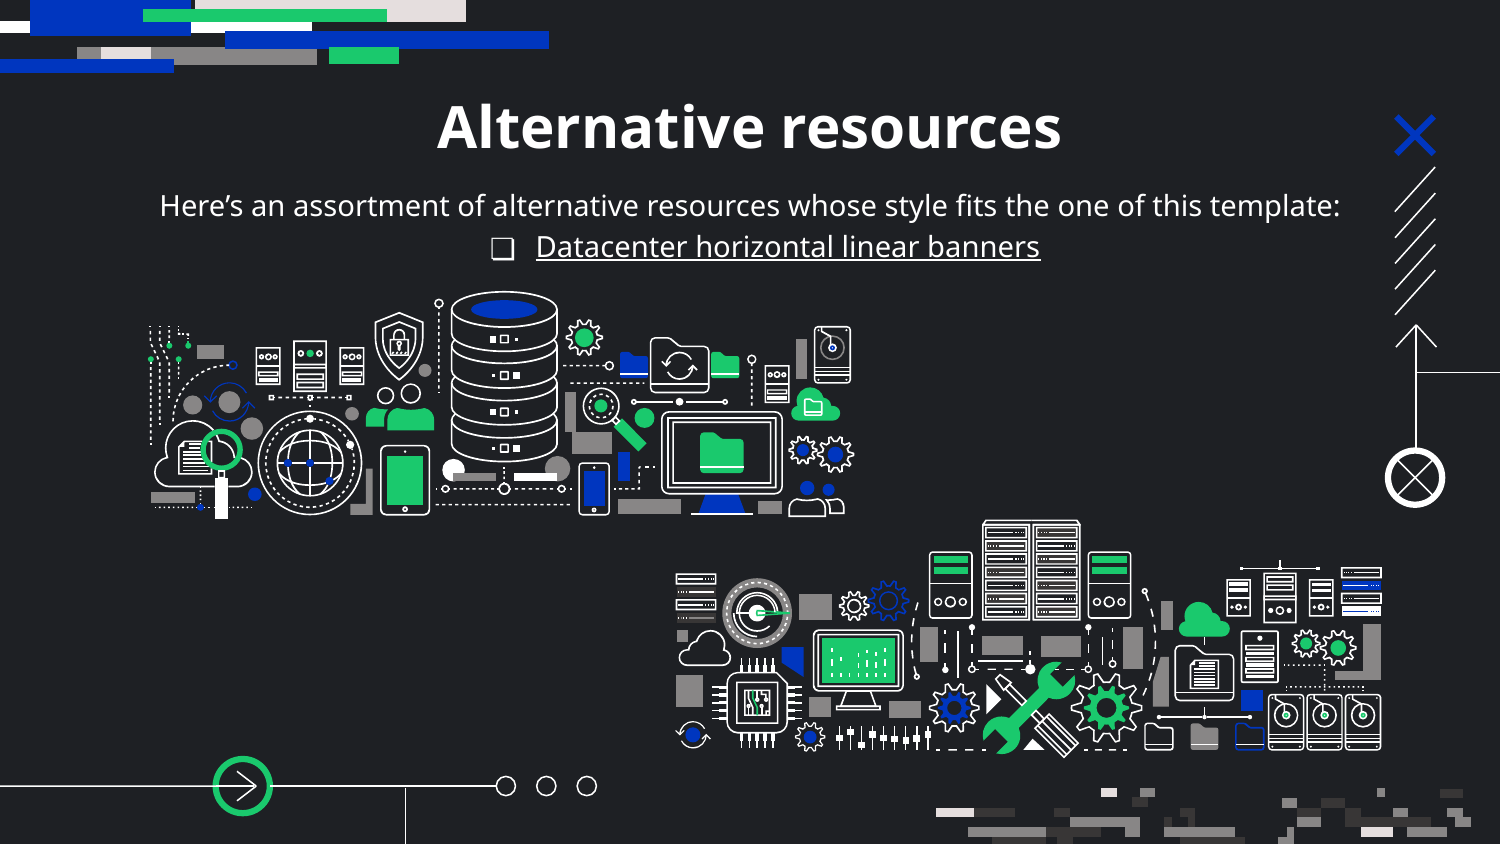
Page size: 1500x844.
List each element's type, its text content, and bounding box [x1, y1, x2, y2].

title Alternative resources [118, 72, 1382, 166]
subtitle Here’s an assortment of alternative resources whose style fits the one of this template: Datacenter horizontal linear banners [118, 166, 1383, 291]
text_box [147, 290, 855, 520]
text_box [675, 519, 1383, 759]
